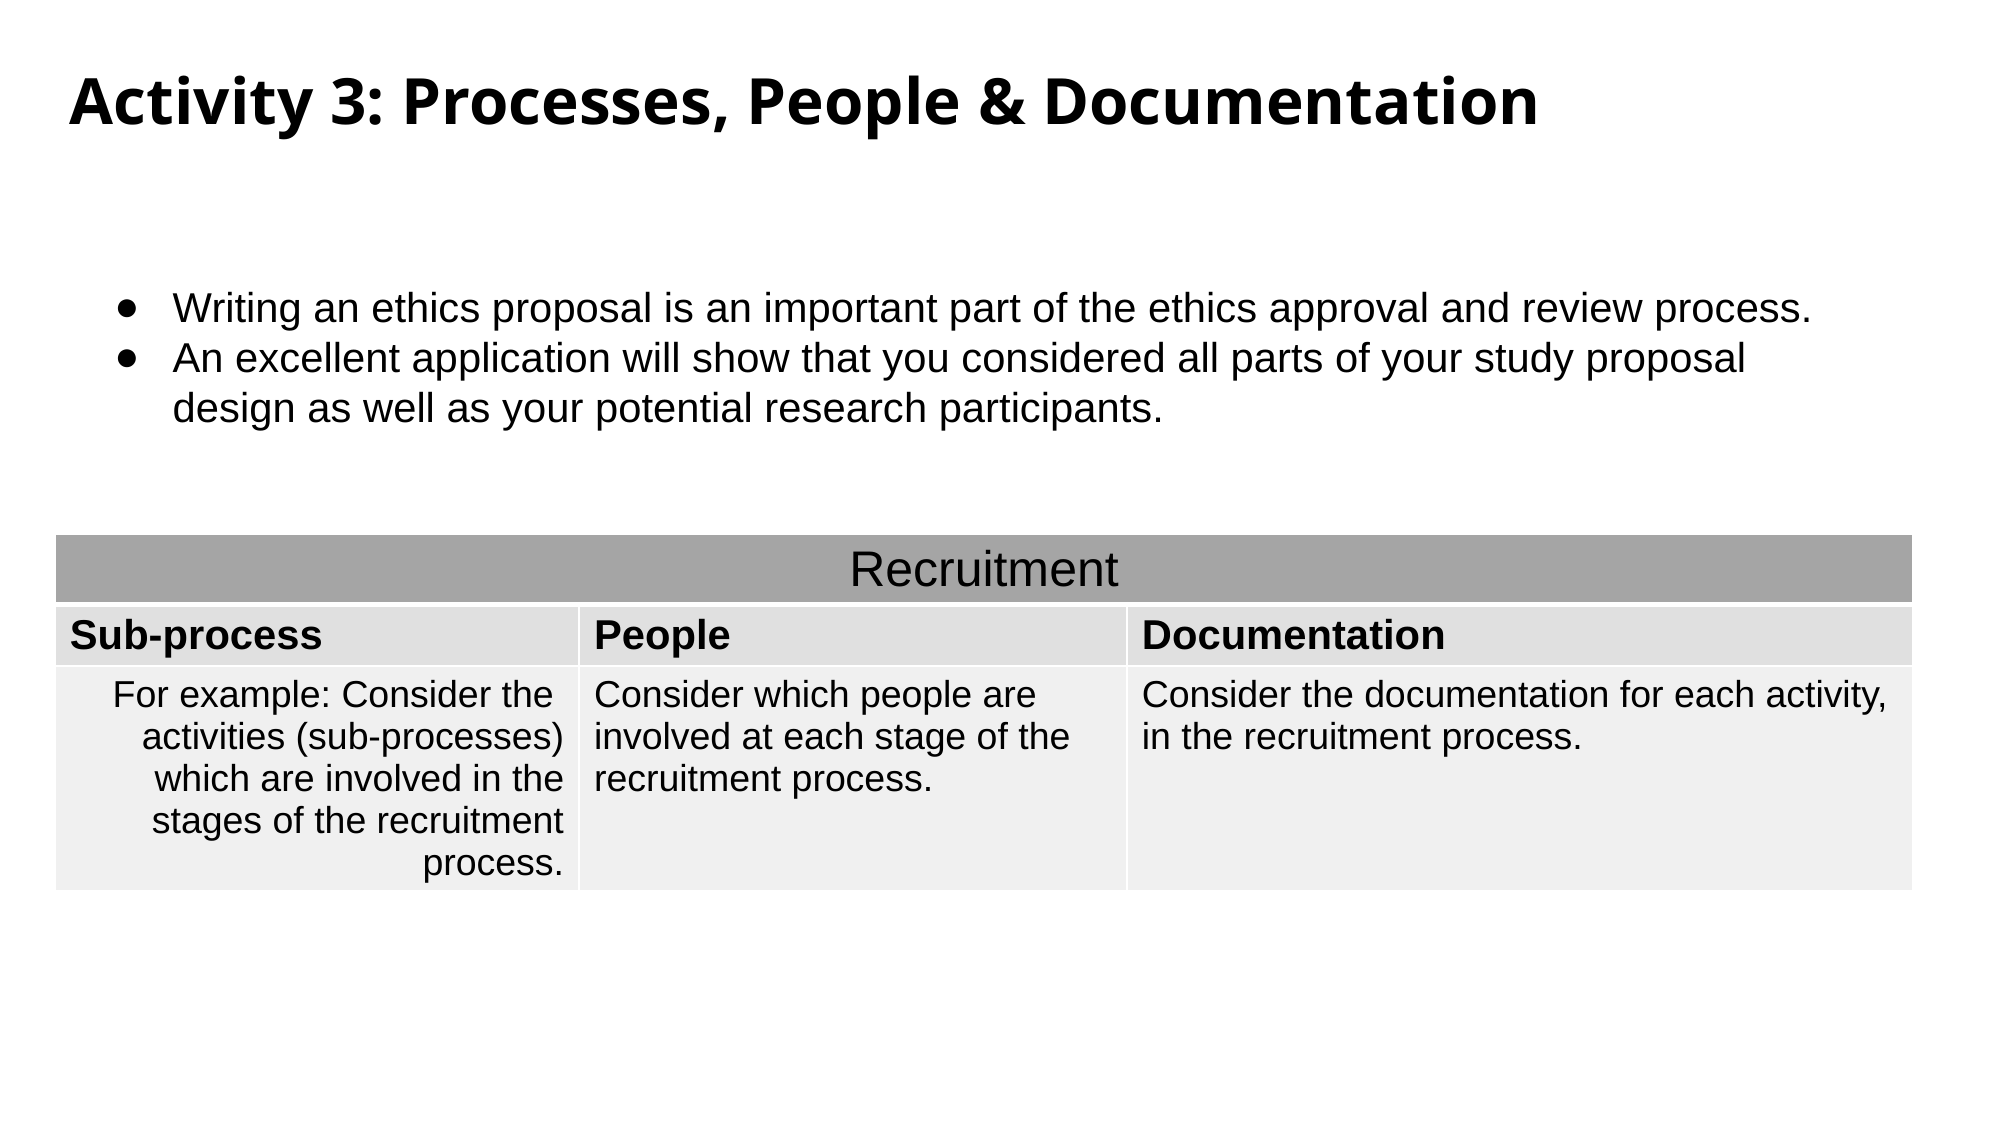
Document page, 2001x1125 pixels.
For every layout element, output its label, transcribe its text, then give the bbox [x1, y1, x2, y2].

title Activity 3: Processes, People & Documentation [54, 61, 1939, 181]
table_cell Documentation [1128, 607, 1912, 665]
table_cell Consider which people are involved at each stage of the recruitment process. [580, 667, 1126, 890]
table_cell Consider the documentation for each activity, in the recruitment process. [1128, 667, 1912, 890]
table_cell People [580, 607, 1126, 665]
table_header Recruitment [56, 535, 1912, 602]
table_cell For example: Consider the activities (sub-processes) which are involved in the stages of the recruitment process. [56, 667, 578, 890]
table_cell Sub-process [56, 607, 578, 665]
text_box Writing an ethics proposal is an important part of the ethics approval and review process. An excellent application will show that you considered all parts of your study proposal design as well as your potential research participants. [82, 273, 1886, 439]
